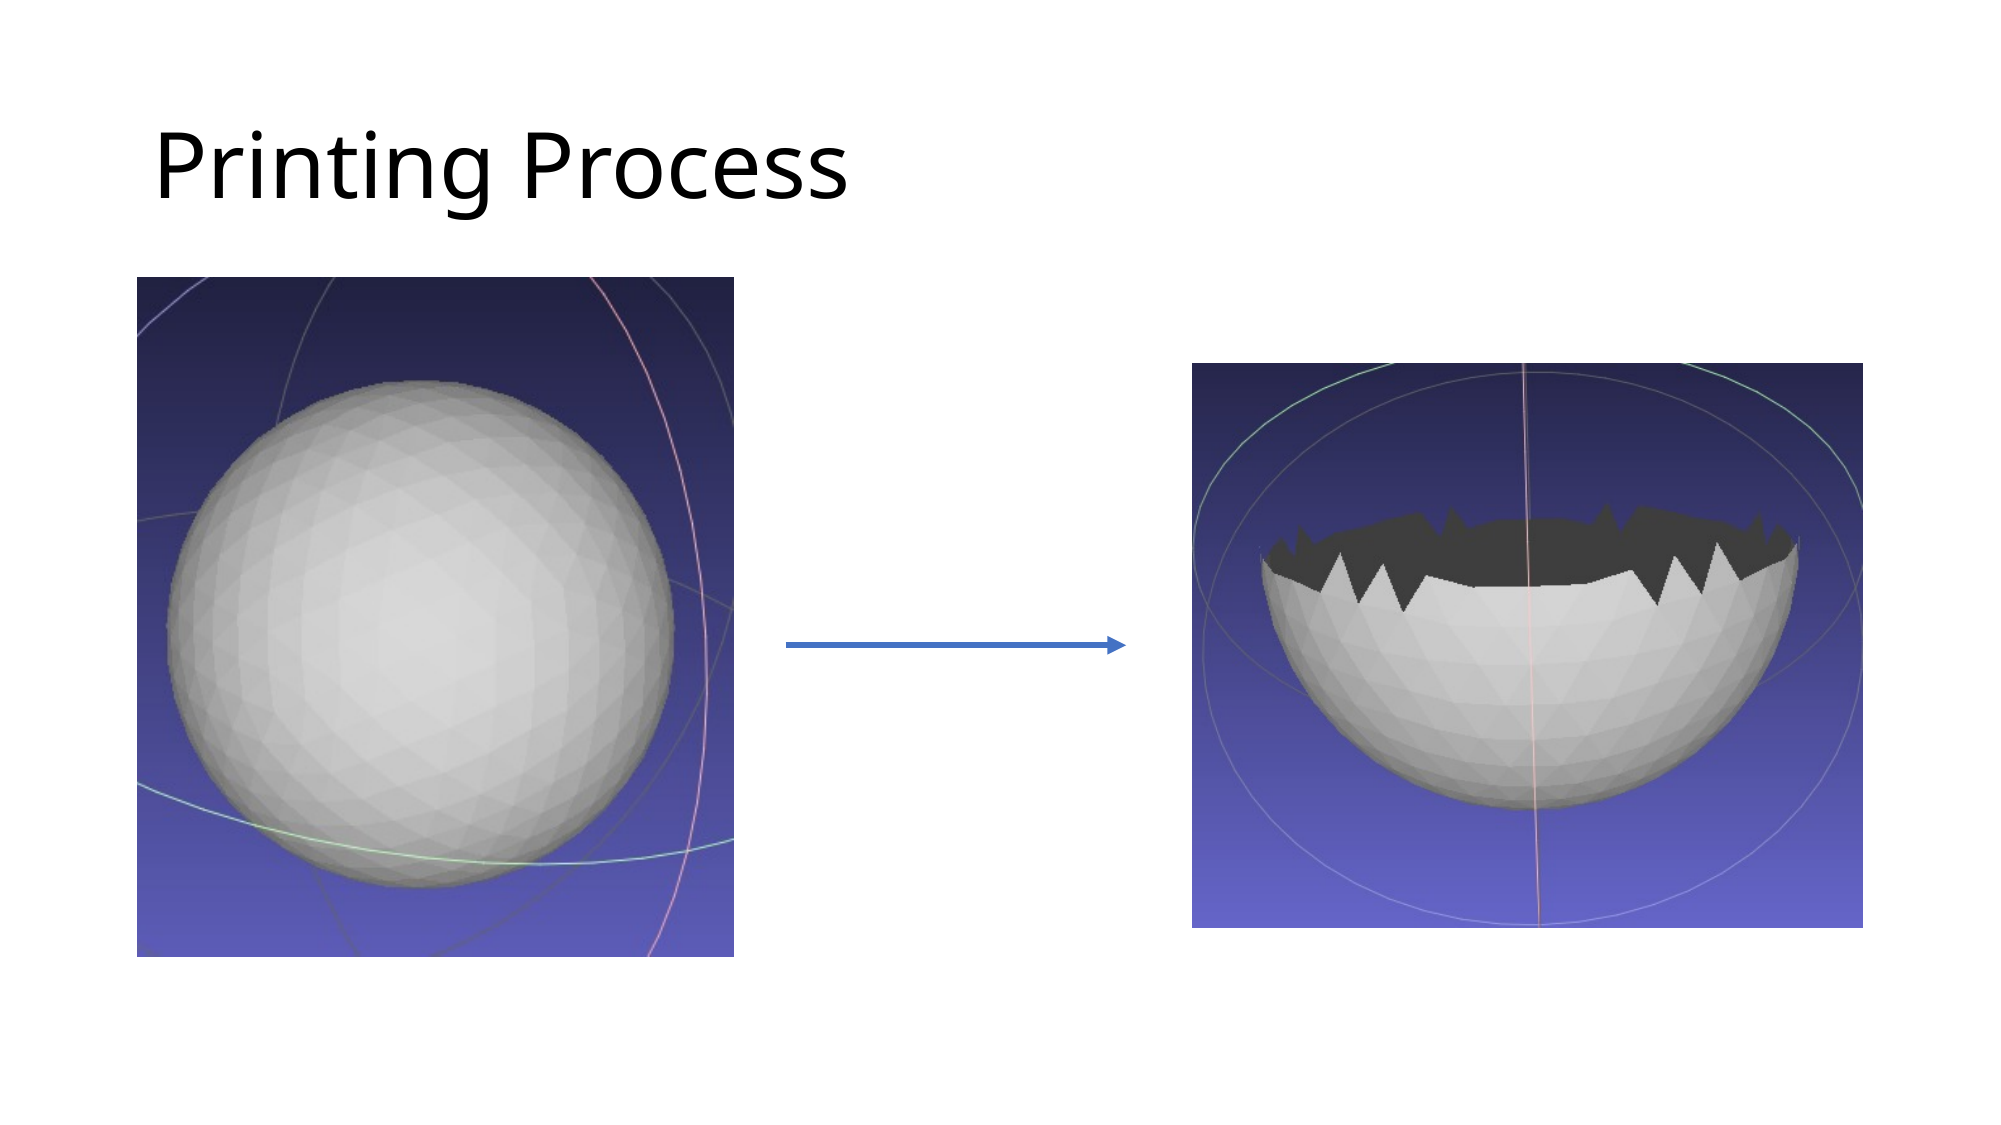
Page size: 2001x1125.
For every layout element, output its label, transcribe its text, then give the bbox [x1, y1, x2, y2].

picture [1192, 363, 1863, 928]
picture [137, 277, 734, 957]
title Printing Process [137, 59, 1863, 278]
